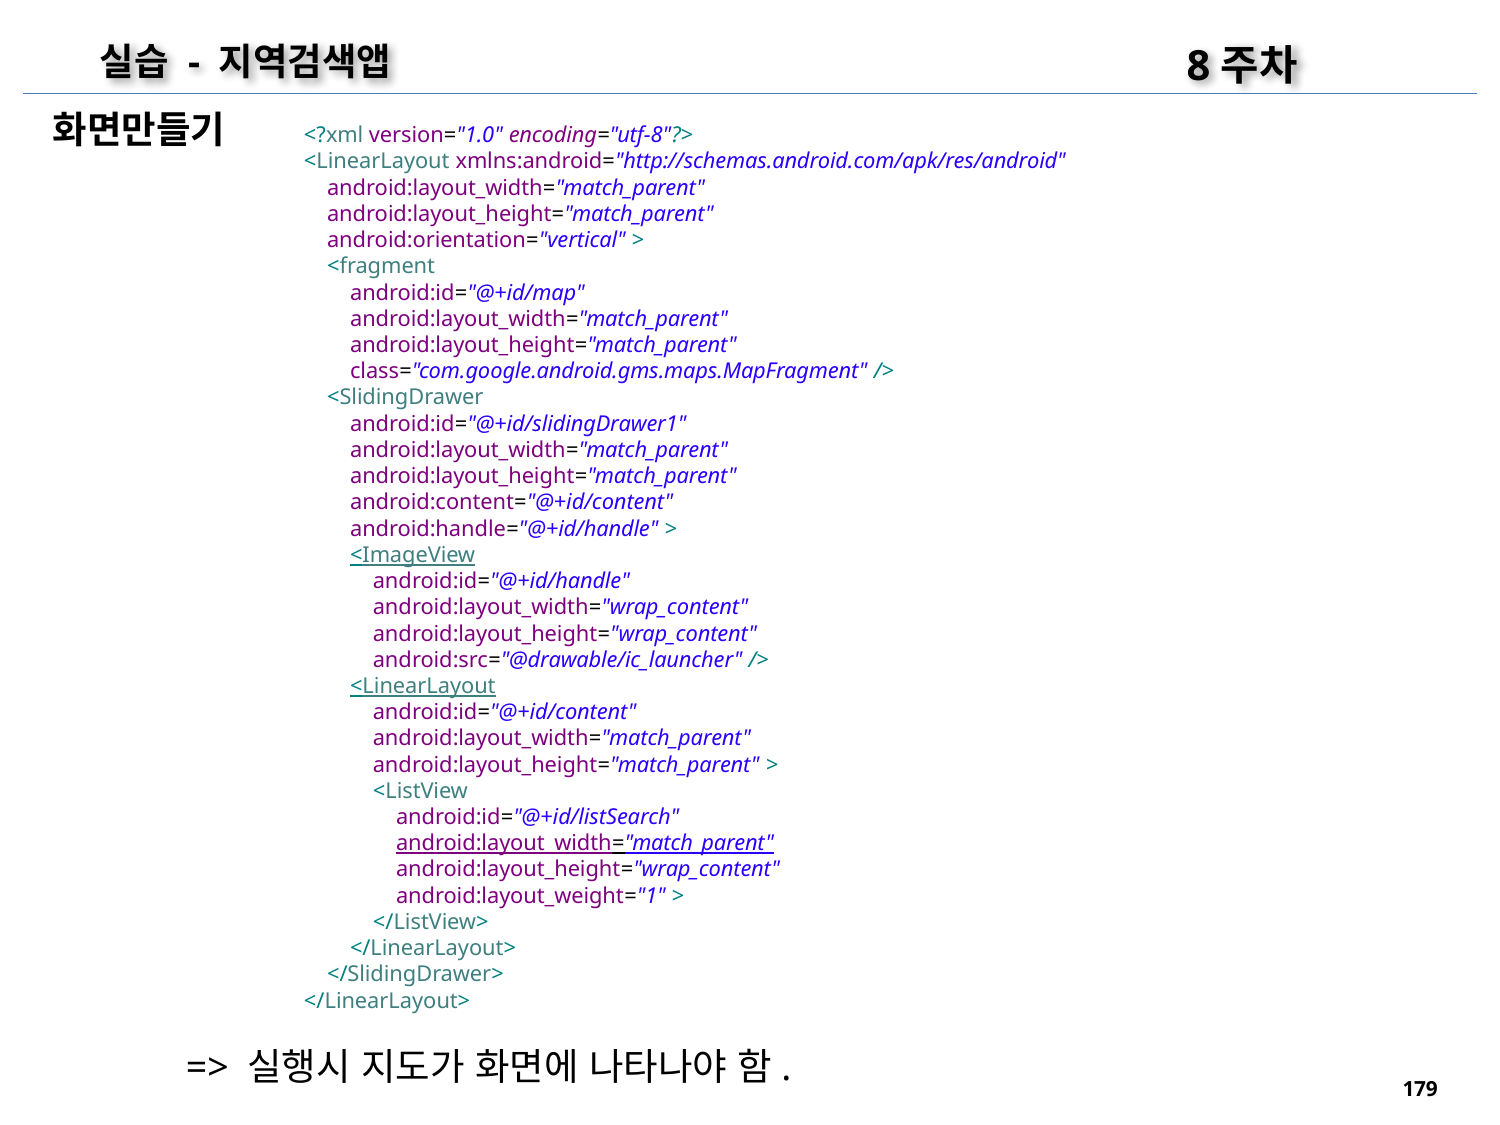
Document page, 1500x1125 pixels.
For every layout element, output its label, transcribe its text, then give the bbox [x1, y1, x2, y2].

text_box 실습 - 지역검색앱 [84, 30, 407, 91]
text_box <?xml version="1.0" encoding="utf-8"?> <LinearLayout xmlns:android="http://schemas.android.com/apk/res/android" android:layout_width="match_parent" android:layout_height="match_parent" android:orientation="vertical" > <fragment android:id="@+id/map" android:layout_width="match_parent" android:layout_height="match_parent" class="com.google.android.gms.maps.MapFragment" /> <SlidingDrawer android:id="@+id/slidingDrawer1" android:layout_width="match_parent" android:layout_height="match_parent" android:content="@+id/content" android:handle="@+id/handle" > <ImageView android:id="@+id/handle" android:layout_width="wrap_content" android:layout_height="wrap_content" android:src="@drawable/ic_launcher" /> <LinearLayout android:id="@+id/content" android:layout_width="match_parent" android:layout_height="match_parent" > <ListView android:id="@+id/listSearch" android:layout_width="match_parent" android:layout_height="wrap_content" android:layout_weight="1" > </ListView> </LinearLayout> </SlidingDrawer> </LinearLayout> [289, 113, 1376, 1020]
text_box 8주차 [1171, 30, 1313, 96]
text_box => 실행시 지도가 화면에 나타나야 함. [171, 1035, 807, 1096]
text_box 화면만들기 [38, 99, 241, 159]
